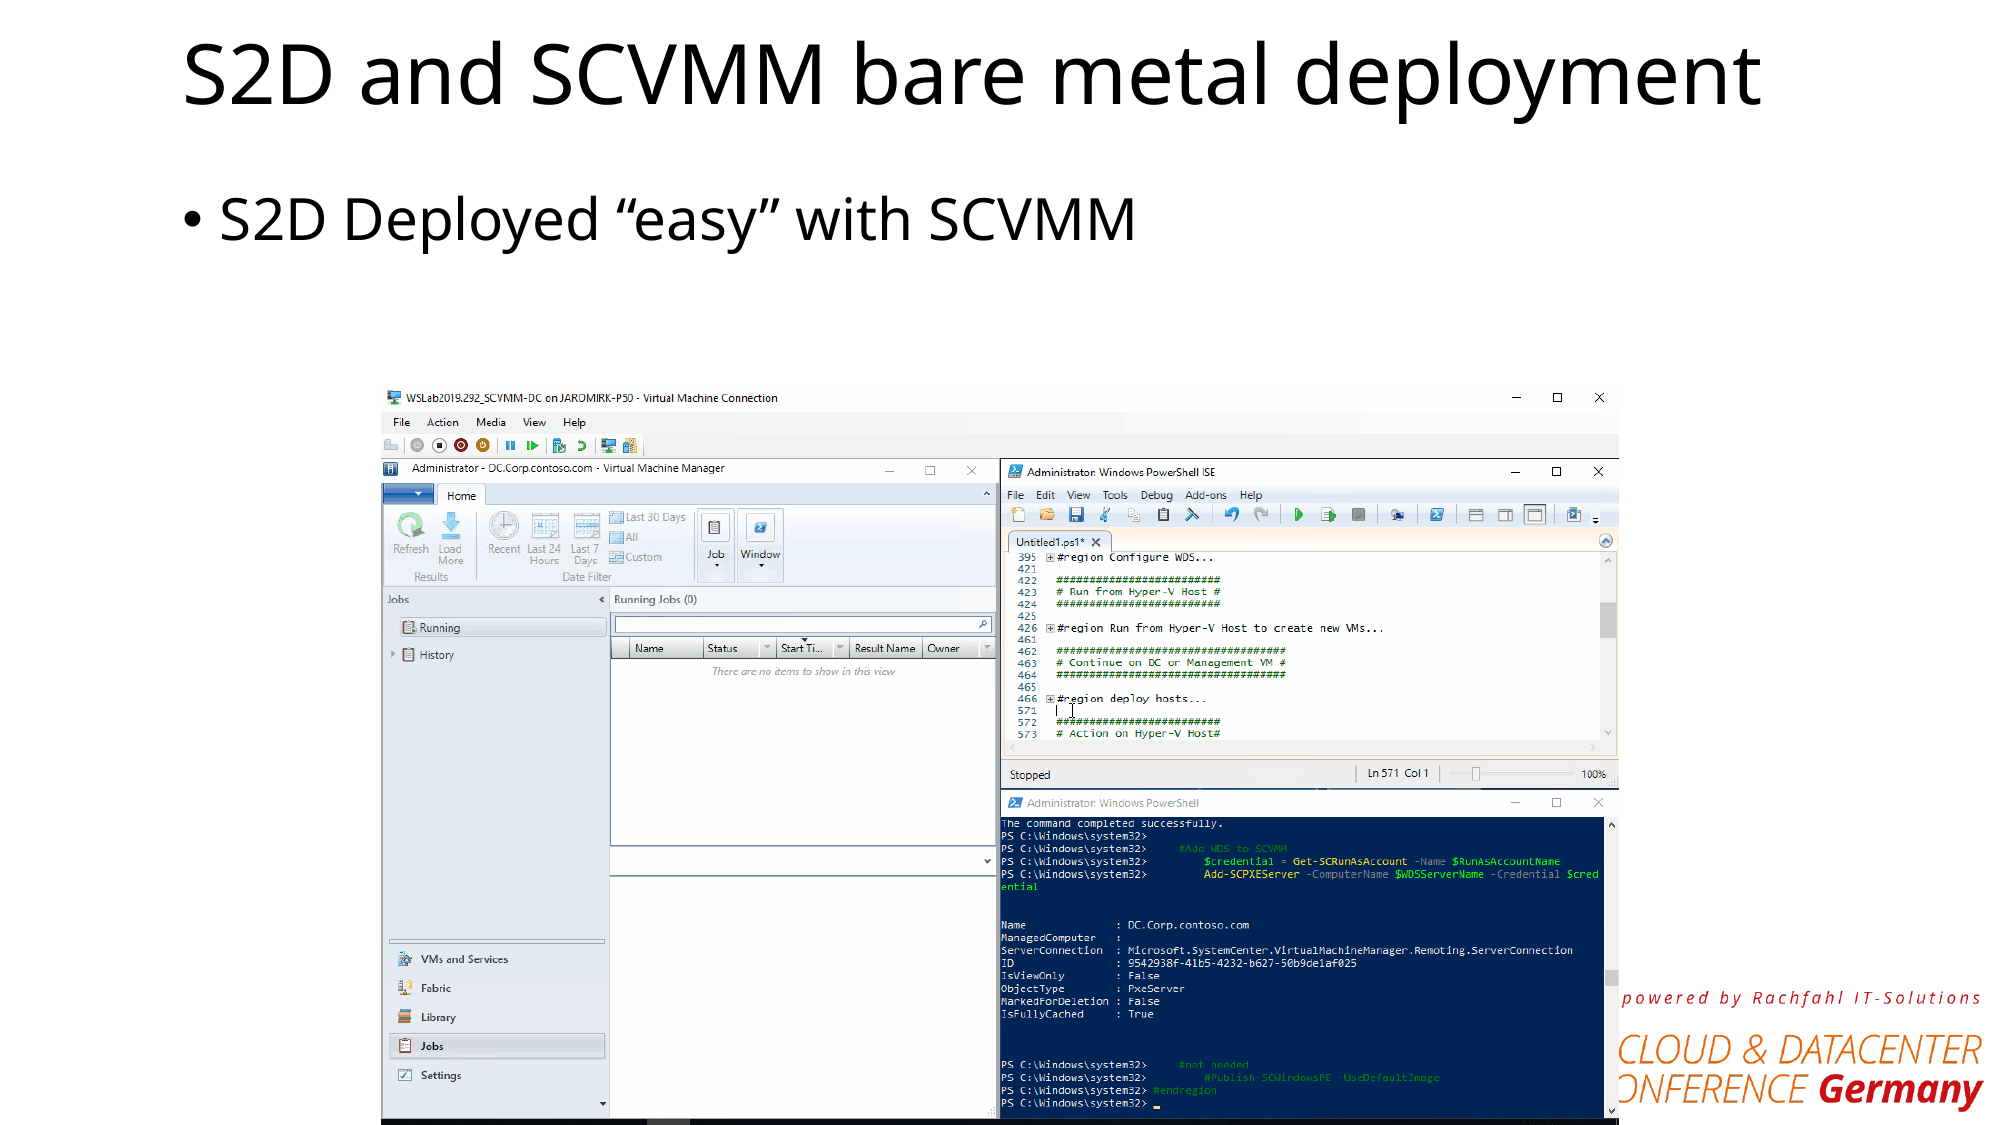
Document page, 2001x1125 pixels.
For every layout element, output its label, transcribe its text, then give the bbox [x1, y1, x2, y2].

title S2D and SCVMM bare metal deployment [167, 0, 1893, 155]
text_box S2D Deployed “easy” with SCVMM [167, 182, 1893, 973]
picture [1619, 934, 2001, 1125]
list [381, 385, 1619, 1125]
